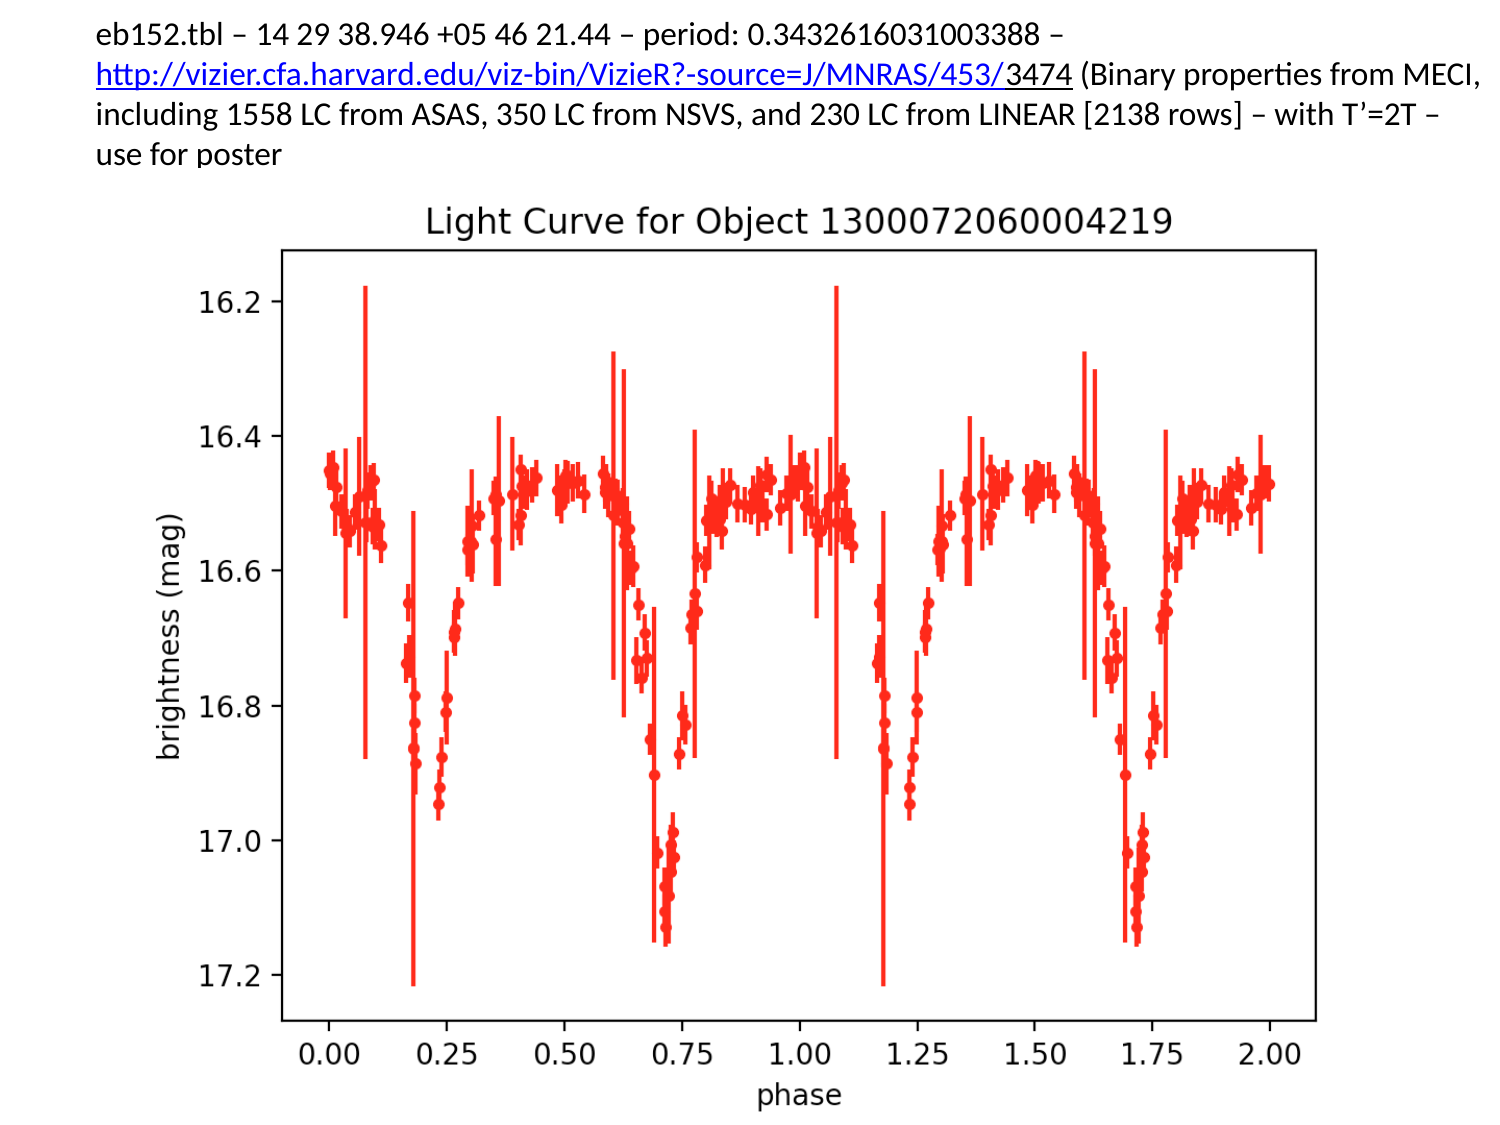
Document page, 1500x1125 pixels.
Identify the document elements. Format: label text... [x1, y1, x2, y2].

picture [131, 168, 1345, 1125]
text_box eb152.tbl – 14 29 38.946 +05 46 21.44 – period: 0.3432616031003388 – http://vizier.cfa.harvard.edu/viz-bin/VizieR?-source=J/MNRAS/453/3474 (Binary properties from MECI, including 1558 LC from ASAS, 350 LC from NSVS, and 230 LC from LINEAR [2138 rows] – with T’=2T – use for poster [80, 5, 1500, 225]
